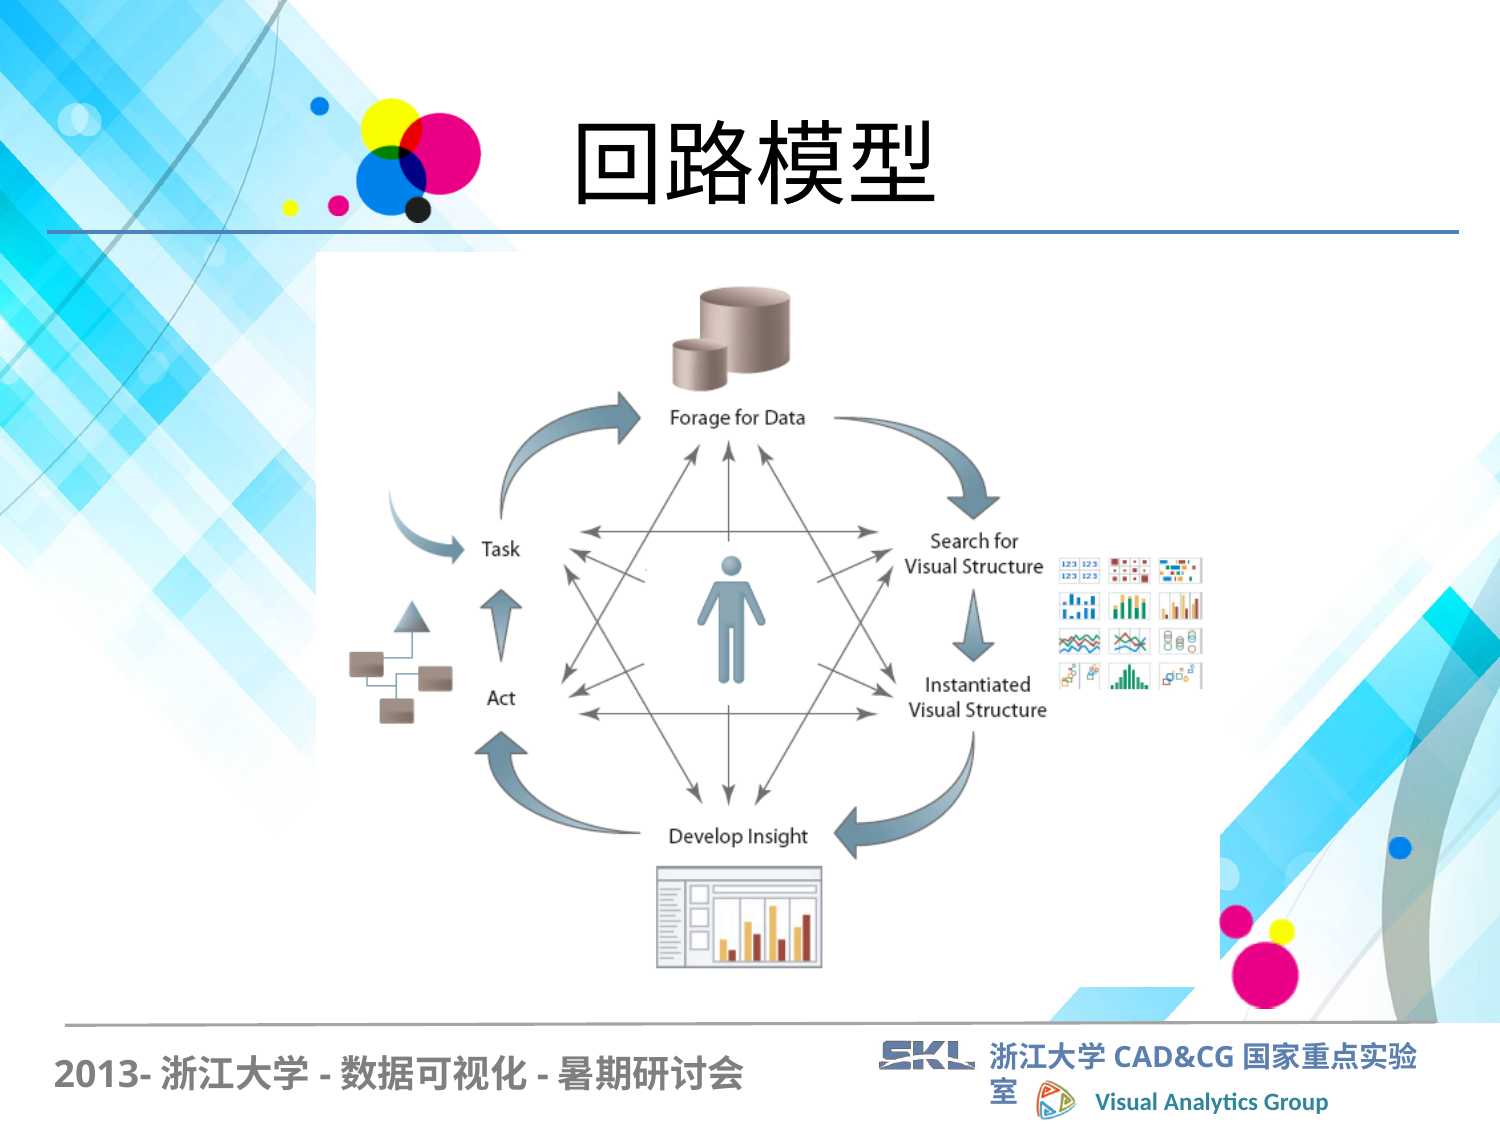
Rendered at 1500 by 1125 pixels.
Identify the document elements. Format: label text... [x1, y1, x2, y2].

text_box 回路模型 [80, 35, 1431, 223]
picture [0, 0, 1500, 1125]
